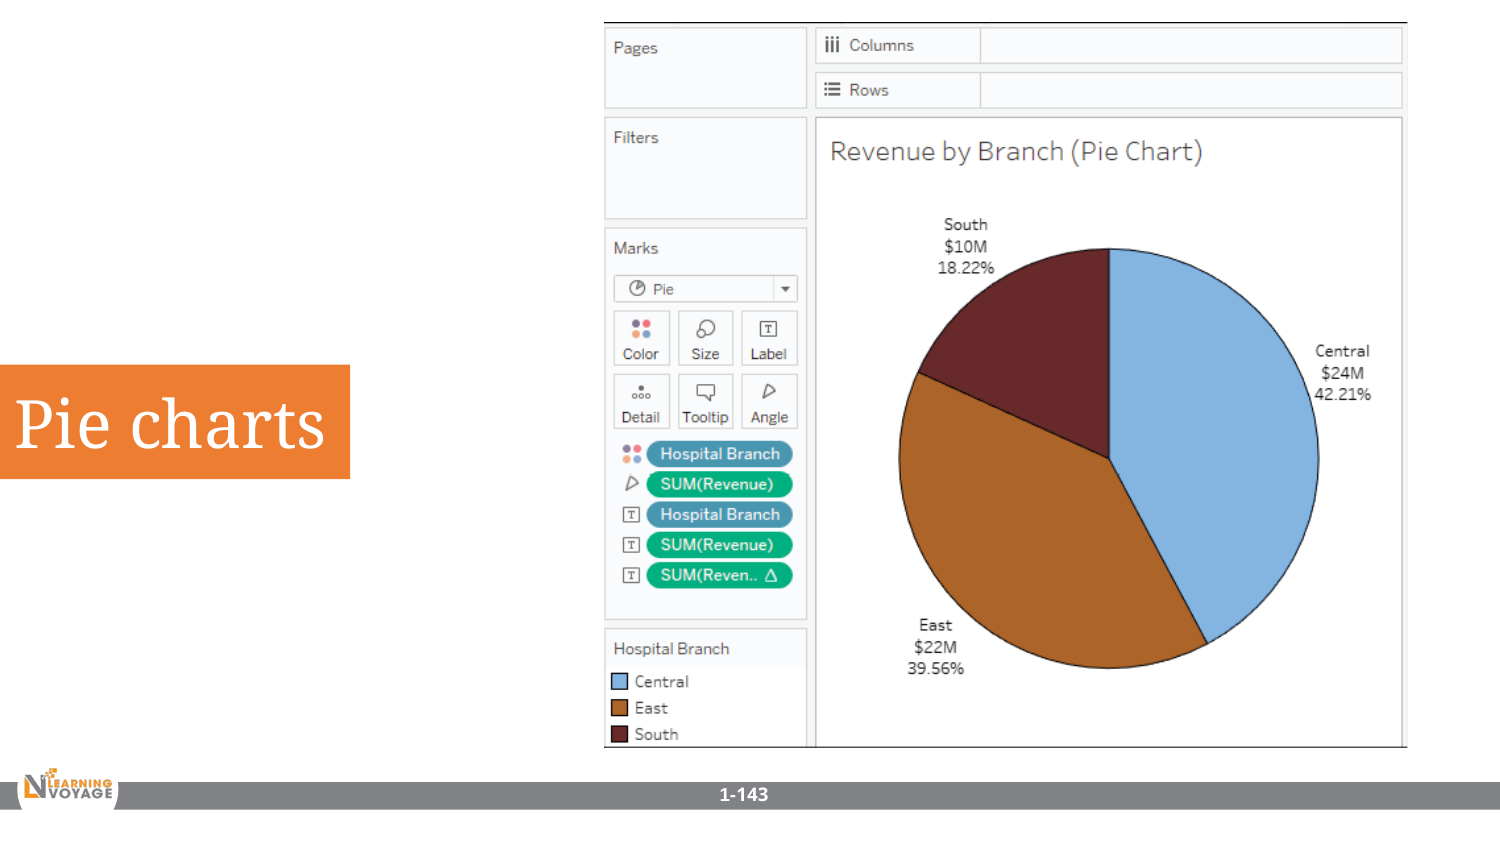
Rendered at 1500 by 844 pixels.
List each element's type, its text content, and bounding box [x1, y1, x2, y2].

picture [603, 22, 1408, 748]
slide_number 1-143 [692, 770, 784, 821]
picture [0, 706, 144, 844]
text_box Pie charts [0, 364, 351, 480]
